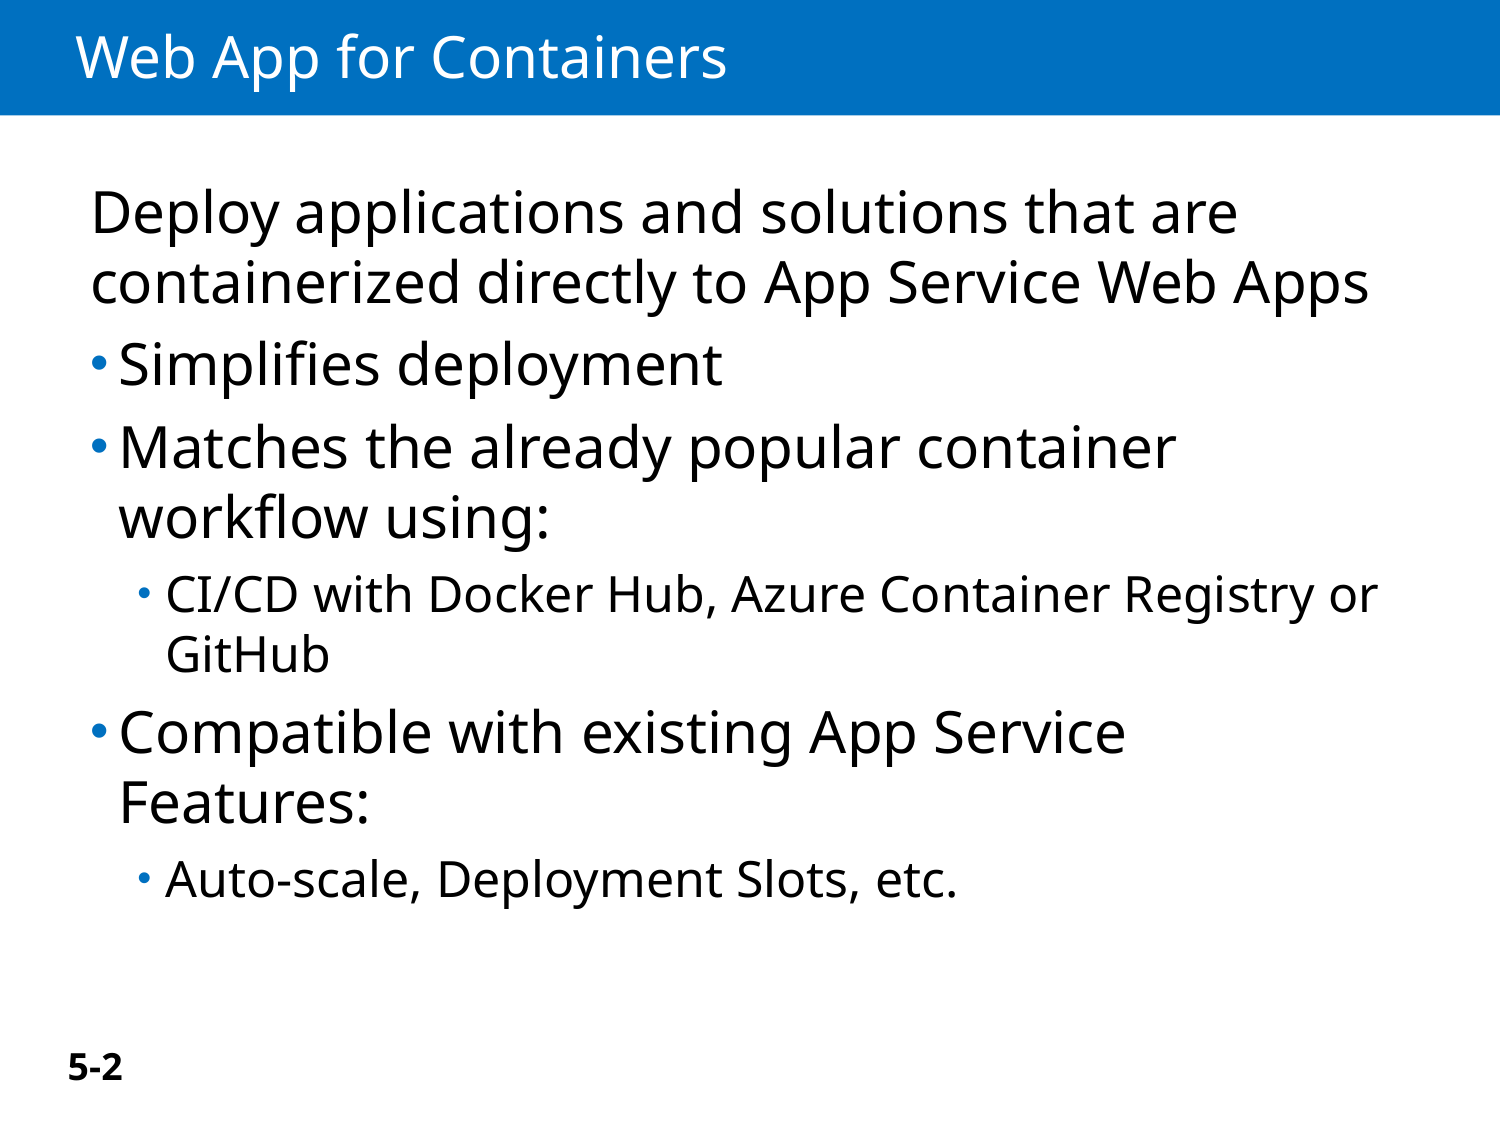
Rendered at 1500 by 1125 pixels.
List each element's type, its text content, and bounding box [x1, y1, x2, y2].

text_box Deploy applications and solutions that are containerized directly to App Service Web Apps Simplifies deployment Matches the already popular container workflow using: CI/CD with Docker Hub, Azure Container Registry or GitHub Compatible with existing App Service Features: Auto-scale, Deployment Slots, etc. [75, 167, 1408, 1012]
text_box 5-2 [52, 1035, 138, 1095]
title Web App for Containers [75, 0, 1351, 122]
